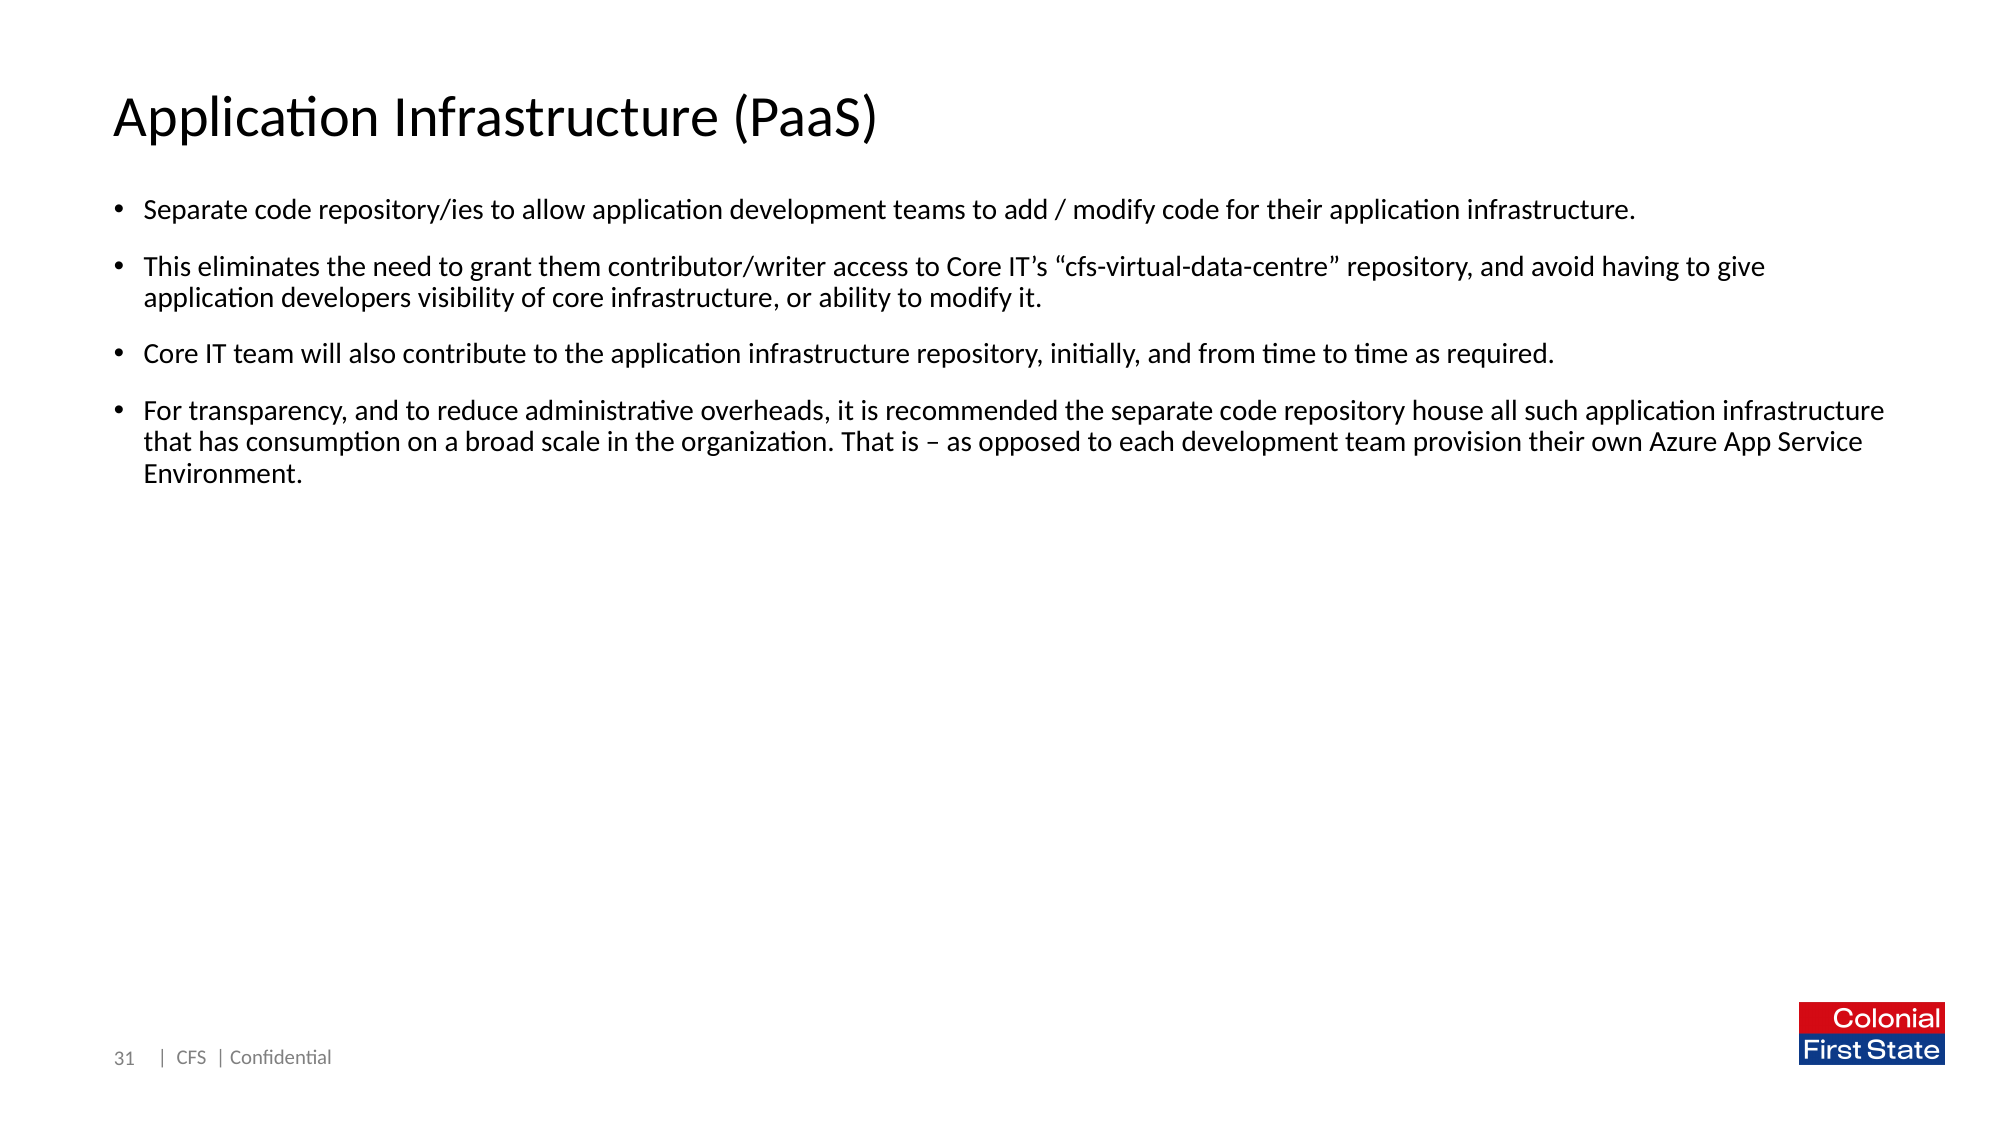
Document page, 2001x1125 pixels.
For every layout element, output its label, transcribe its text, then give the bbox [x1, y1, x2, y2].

slide_number 31 [114, 1009, 160, 1070]
picture [1799, 1002, 1945, 1065]
title Application Infrastructure (PaaS) [114, 90, 1886, 194]
list Separate code repository/ies to allow application development teams to add / modify code for their application infrastructure. This eliminates the need to grant them contributor/writer access to Core IT’s “cfs-virtual-data-centre” repository, and avoid having to give application developers visibility of core infrastructure, or ability to modify it. Core IT team will also contribute to the application infrastructure repository, initially, and from time to time as required. For transparency, and to reduce administrative overheads, it is recommended the separate code repository house all such application infrastructure that has consumption on a broad scale in the organization. That is – as opposed to each development team provision their own Azure App Service Environment. [114, 194, 1886, 664]
